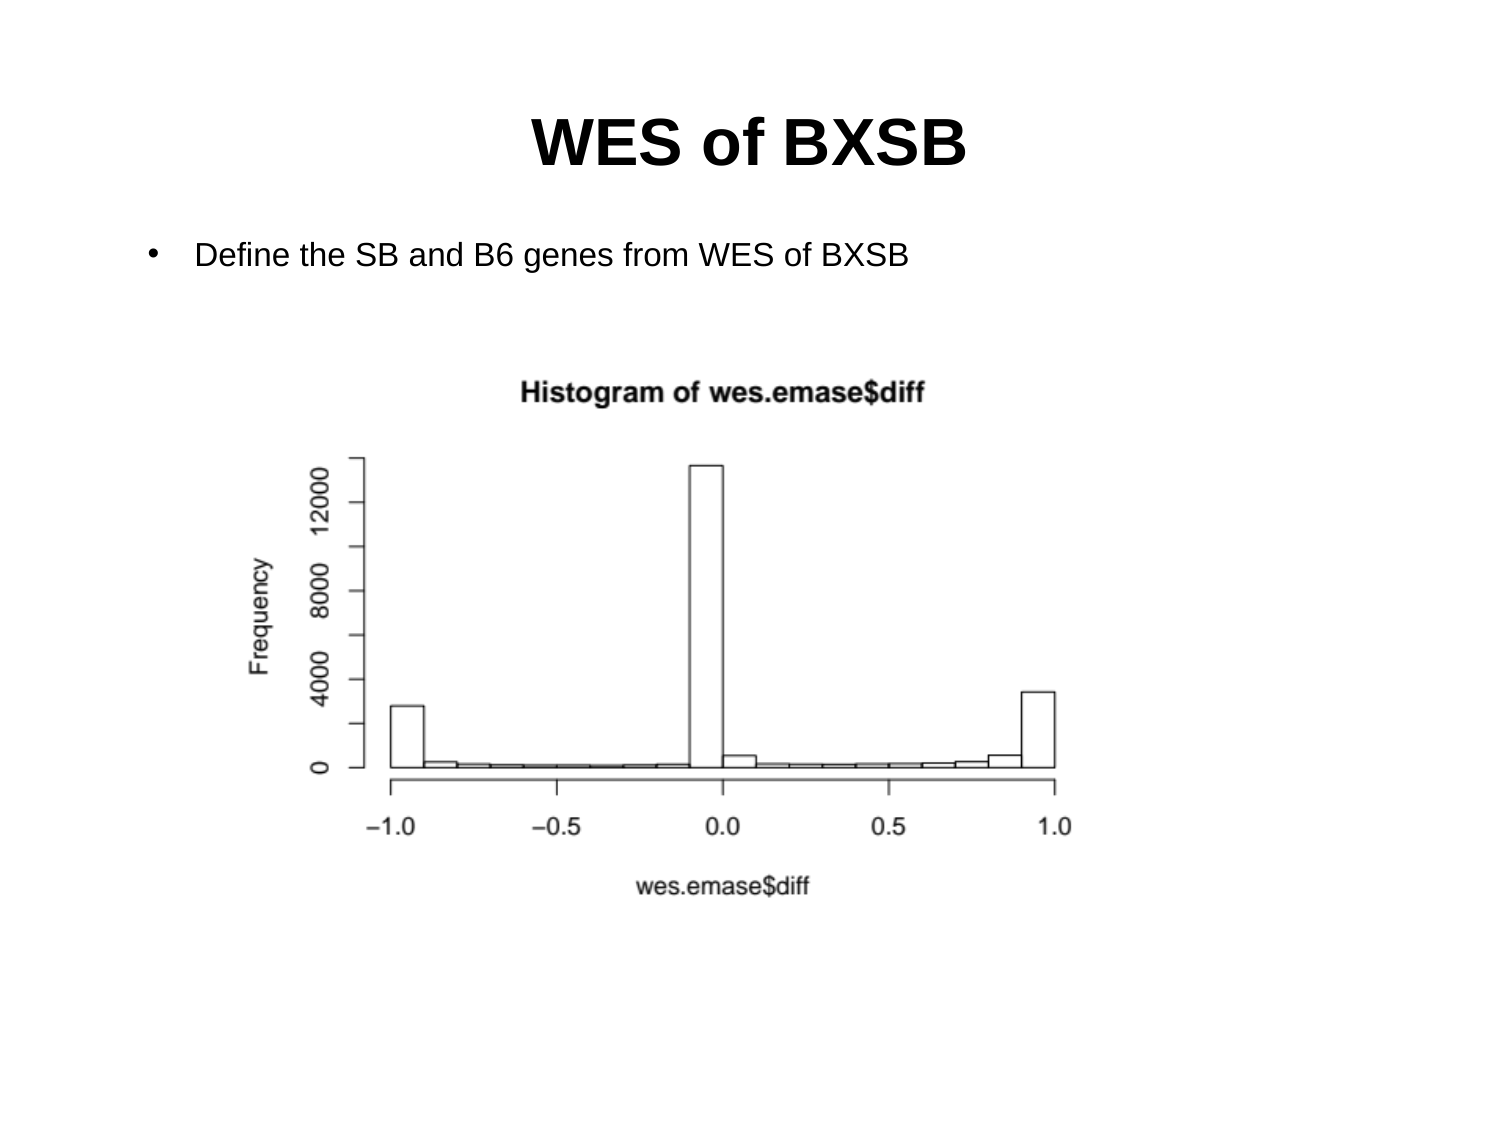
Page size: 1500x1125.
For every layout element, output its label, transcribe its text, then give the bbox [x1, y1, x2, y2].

text_box Define the SB and B6 genes from WES of BXSB [132, 213, 1450, 281]
title WES of BXSB [75, 45, 1425, 233]
picture [241, 330, 1142, 932]
